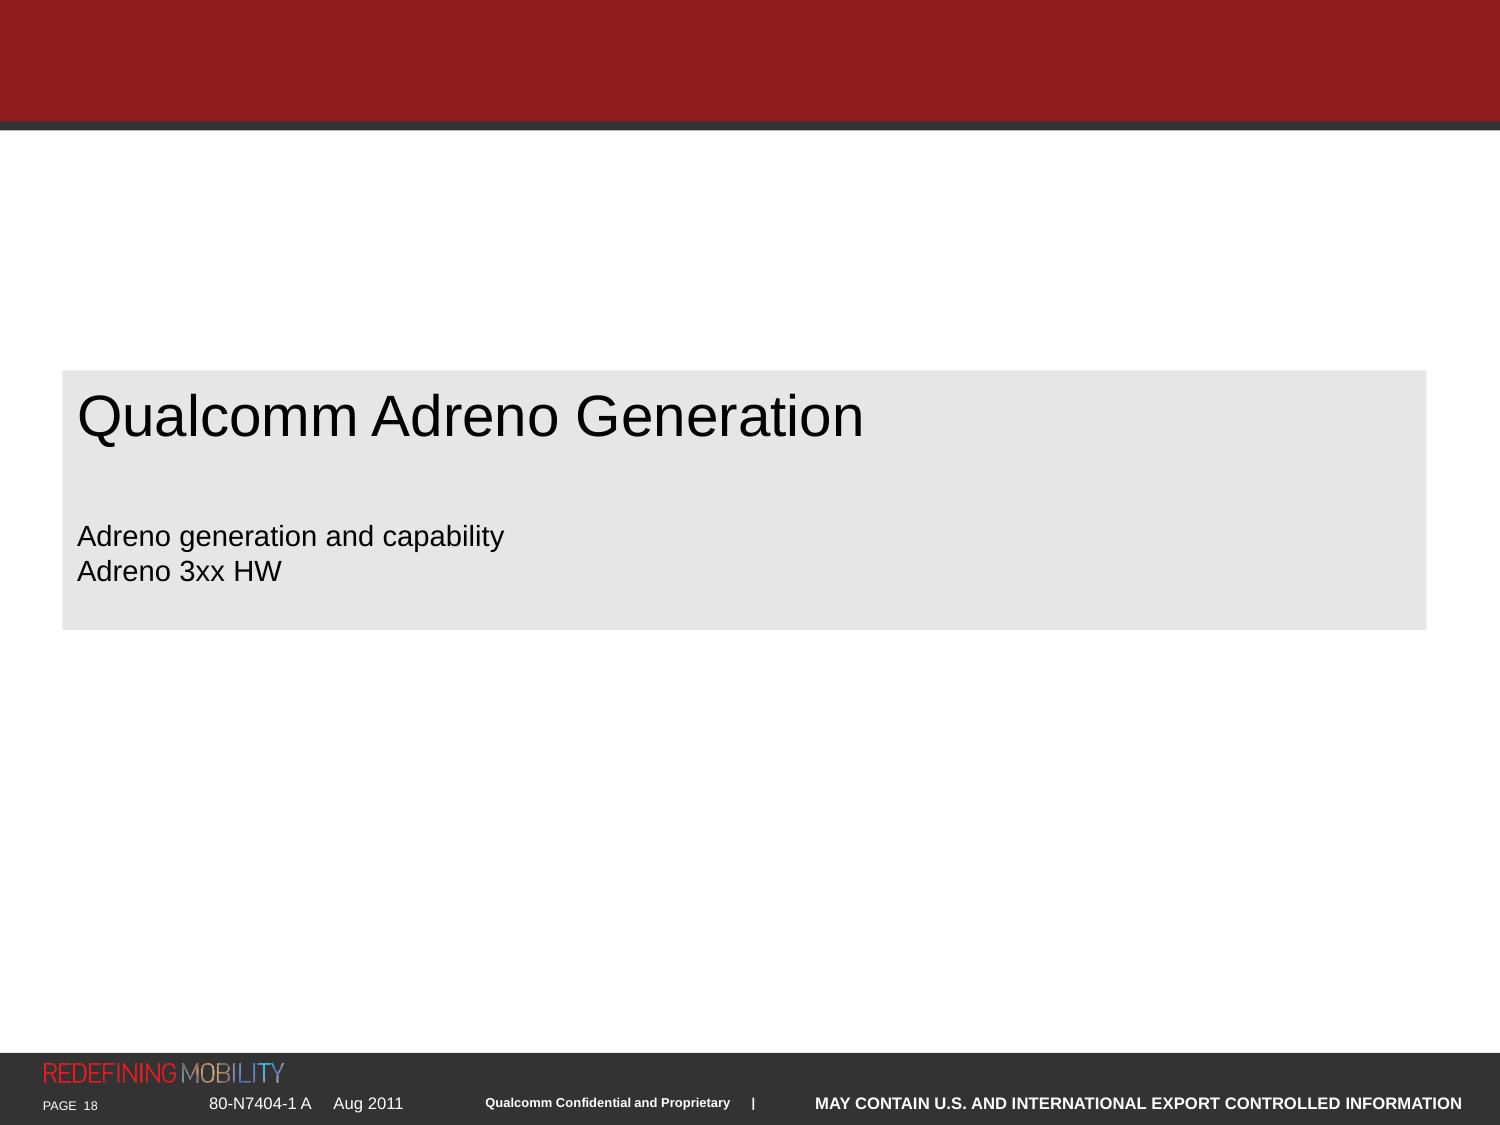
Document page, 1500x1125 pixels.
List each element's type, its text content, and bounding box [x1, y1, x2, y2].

text_box Qualcomm Adreno Generation Adreno generation and capability Adreno 3xx HW [62, 370, 1427, 630]
picture [32, 1054, 292, 1092]
